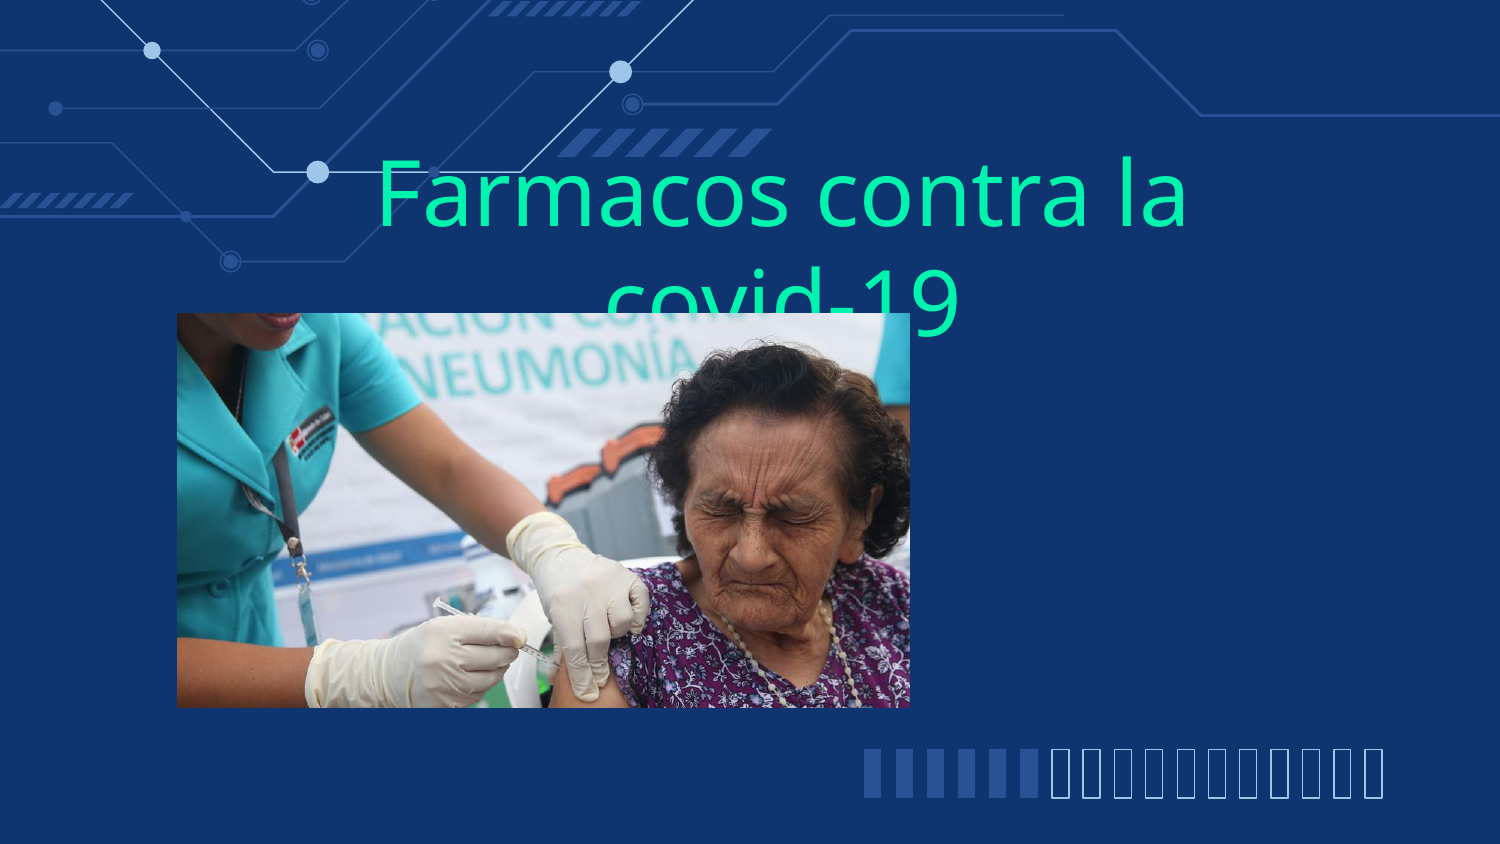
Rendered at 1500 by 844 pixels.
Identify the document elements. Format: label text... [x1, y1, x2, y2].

picture [177, 313, 911, 709]
title Farmacos contra la covid-19 [281, 175, 1285, 314]
